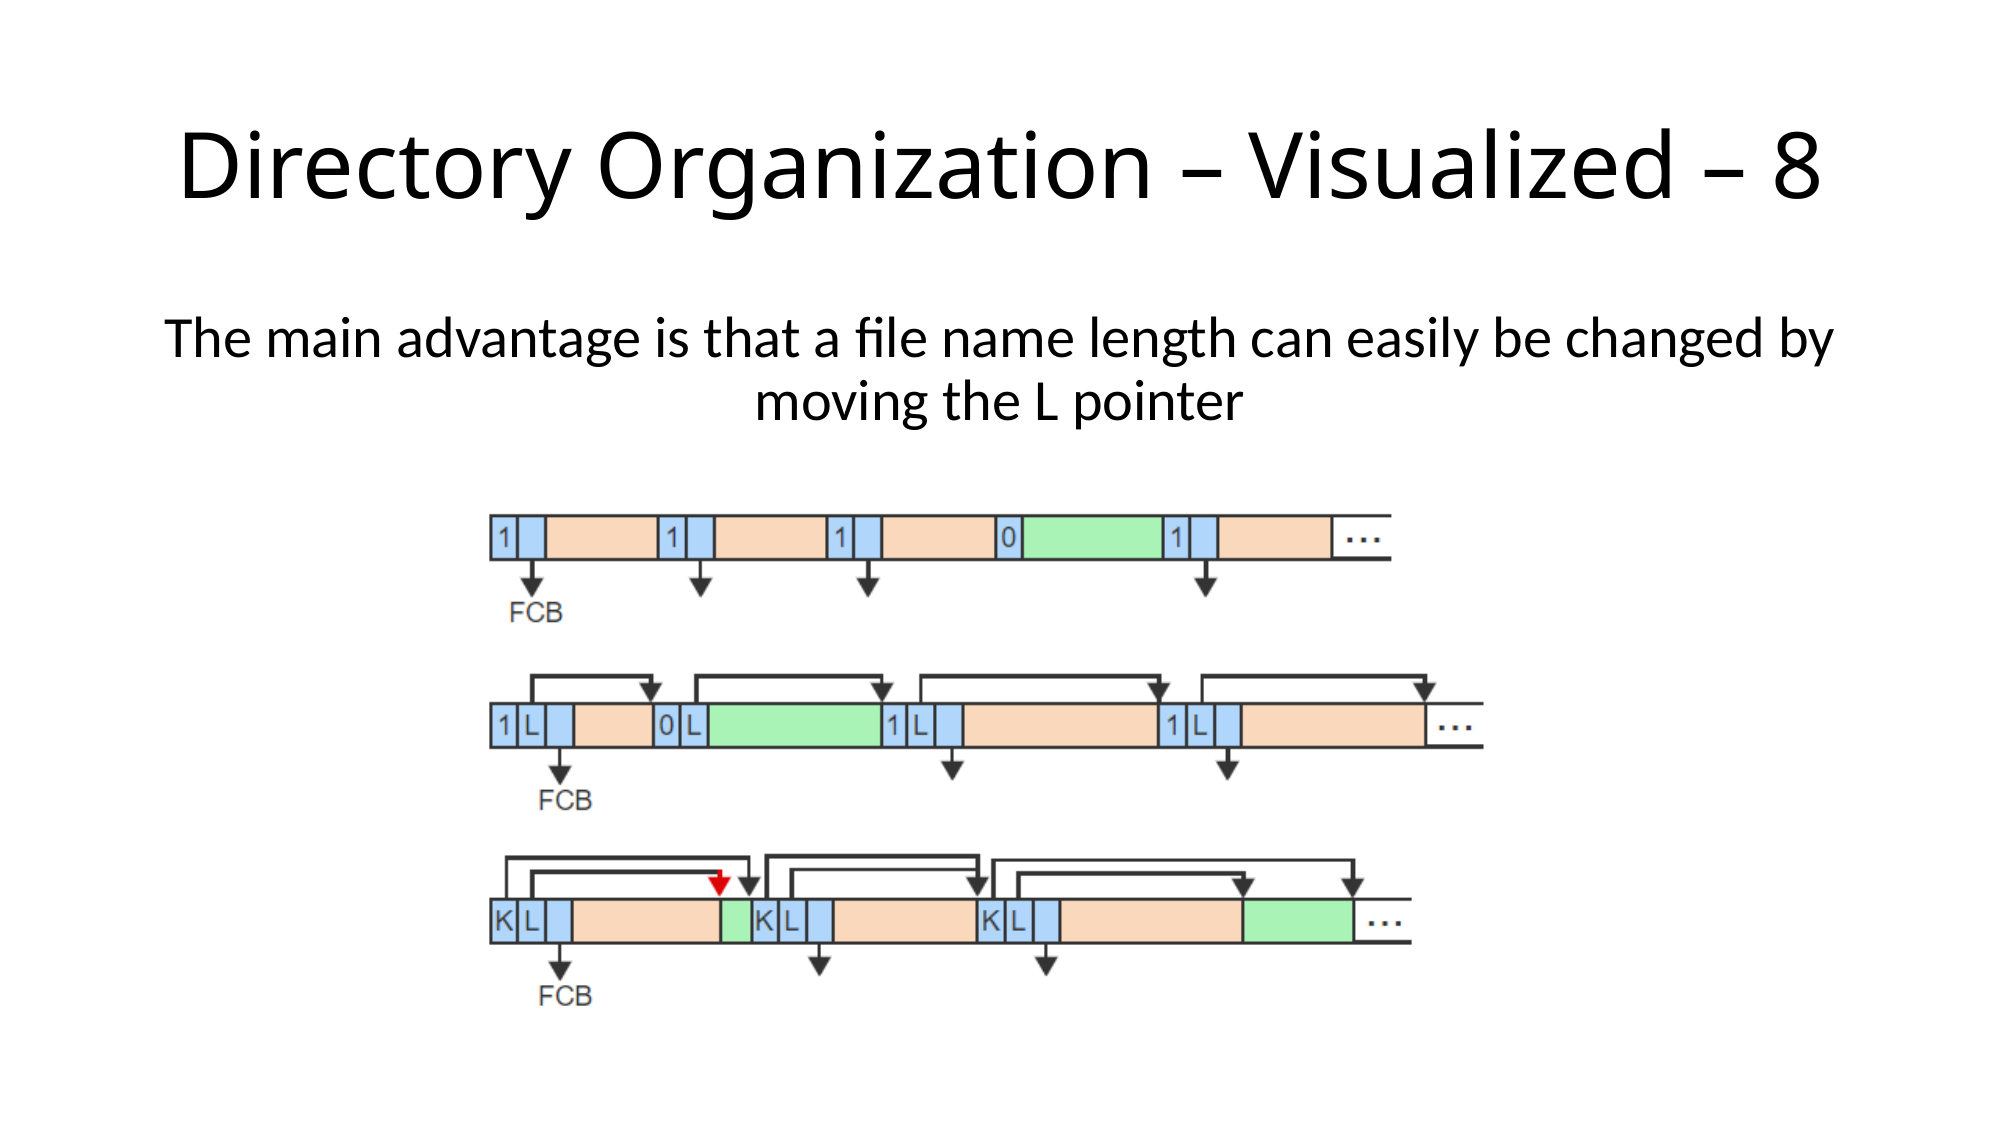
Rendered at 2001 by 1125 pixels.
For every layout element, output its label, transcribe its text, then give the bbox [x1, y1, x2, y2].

list The main advantage is that a file name length can easily be changed by moving the L pointer [137, 299, 1863, 470]
picture [438, 480, 1562, 1042]
title Directory Organization – Visualized – 8 [137, 59, 1863, 278]
